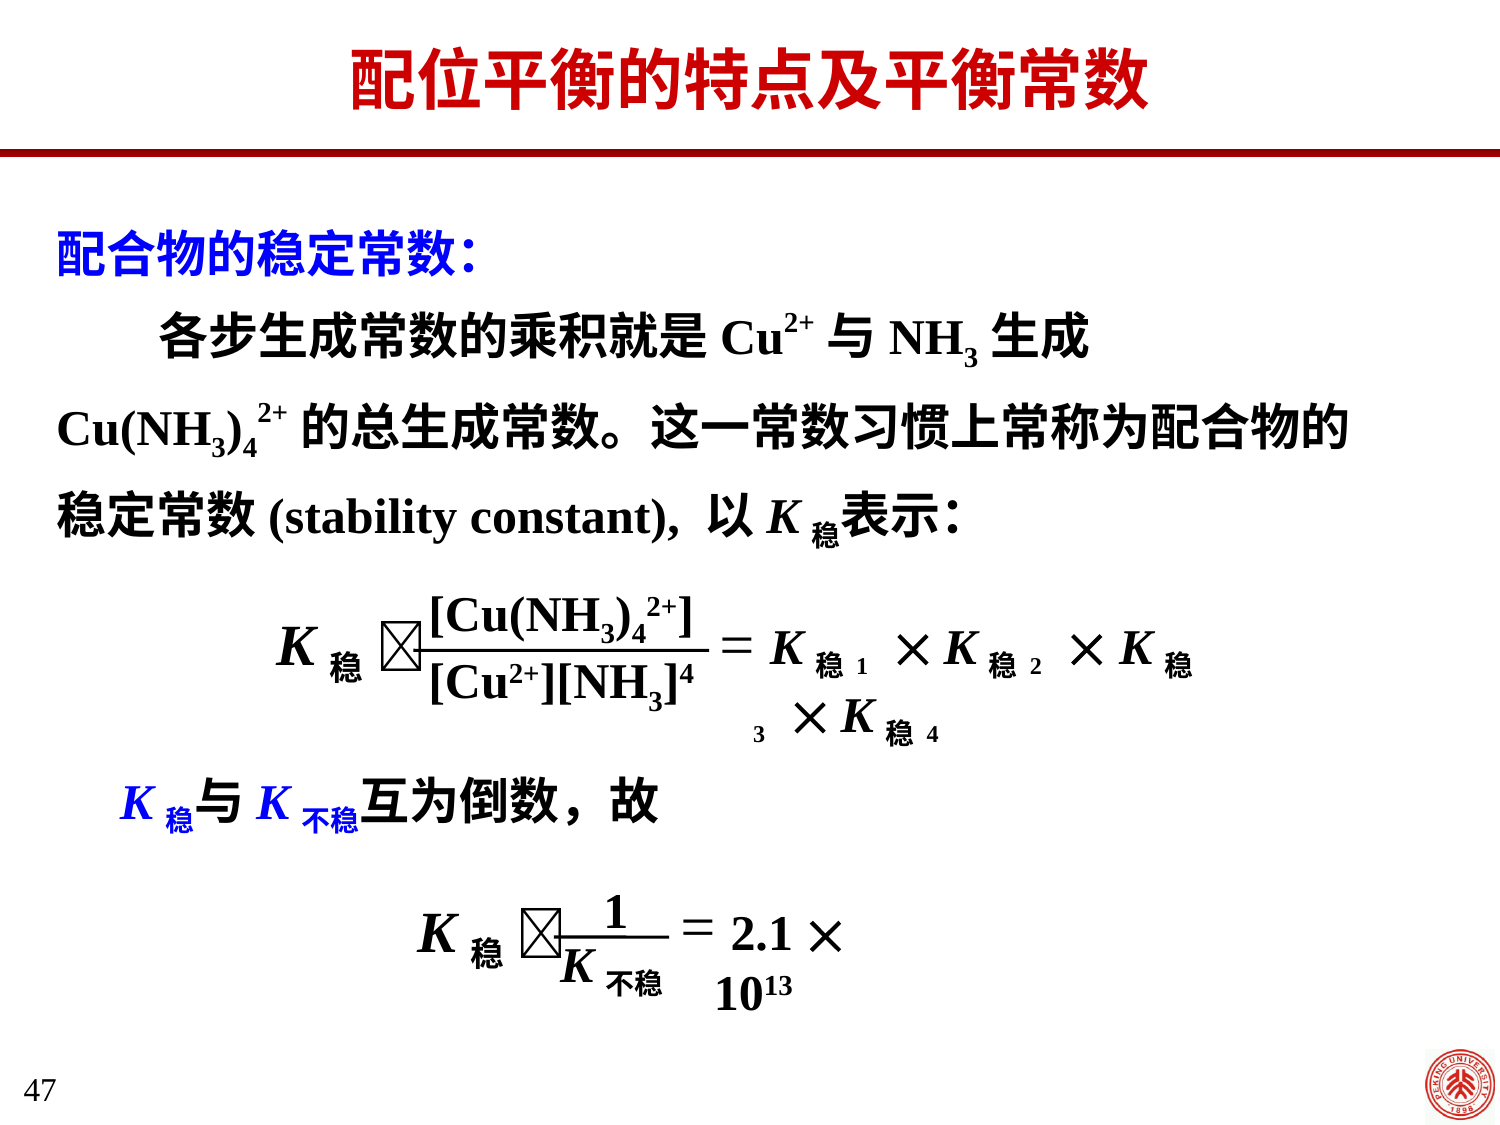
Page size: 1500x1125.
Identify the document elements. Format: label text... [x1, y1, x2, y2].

text_box [0, 149, 1500, 157]
text_box 配合物的稳定常数： 各步生成常数的乘积就是Cu2+与NH3生成Cu(NH3)42+的总生成常数。这一常数习惯上常称为配合物的稳定常数(stability constant), 以K稳表示： [41, 196, 1403, 560]
picture [1425, 1049, 1495, 1125]
text_box 配位平衡的特点及平衡常数 [253, 30, 1247, 126]
text_box K稳与K不稳互为倒数，故 [105, 761, 675, 845]
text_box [415, 871, 947, 1000]
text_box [265, 573, 1282, 758]
